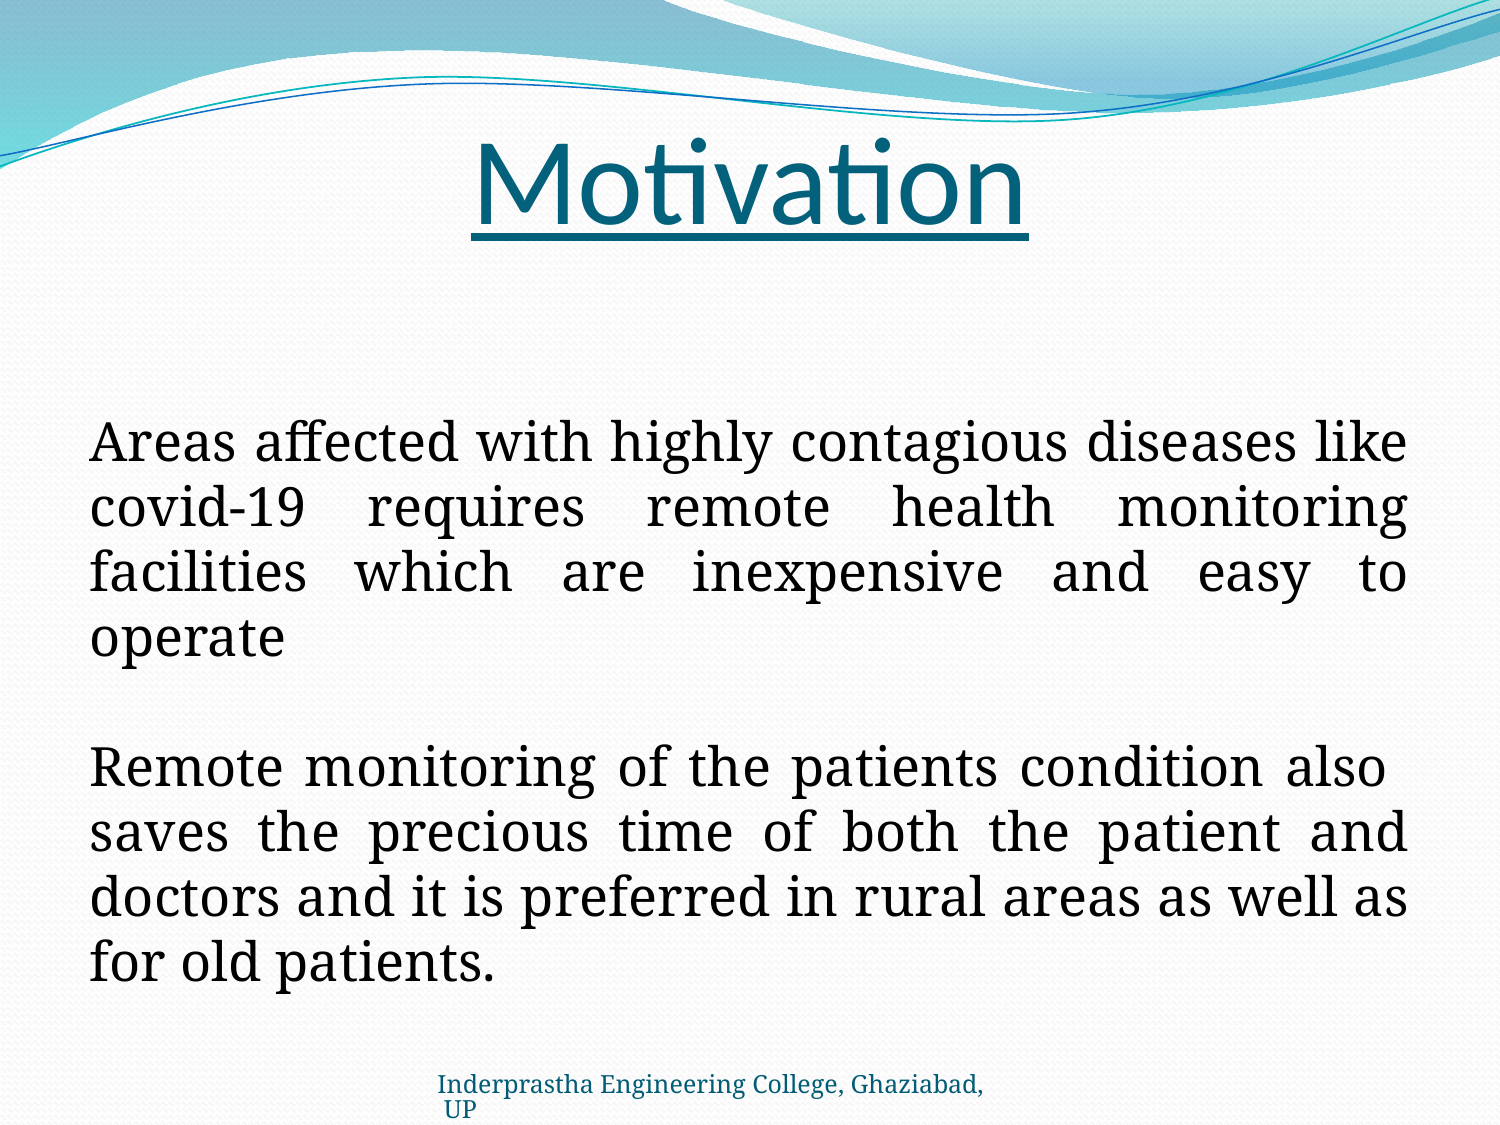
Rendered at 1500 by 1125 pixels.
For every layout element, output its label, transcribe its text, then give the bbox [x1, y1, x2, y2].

list Areas affected with highly contagious diseases like covid-19 requires remote health monitoring facilities which are inexpensive and easy to operate Remote monitoring of the patients condition also saves the precious time of both the patient and doctors and it is preferred in rural areas as well as for old patients. [75, 399, 1425, 1120]
footer Inderprastha Engineering College, Ghaziabad, UP [437, 1042, 988, 1103]
title Motivation [75, 62, 1425, 250]
